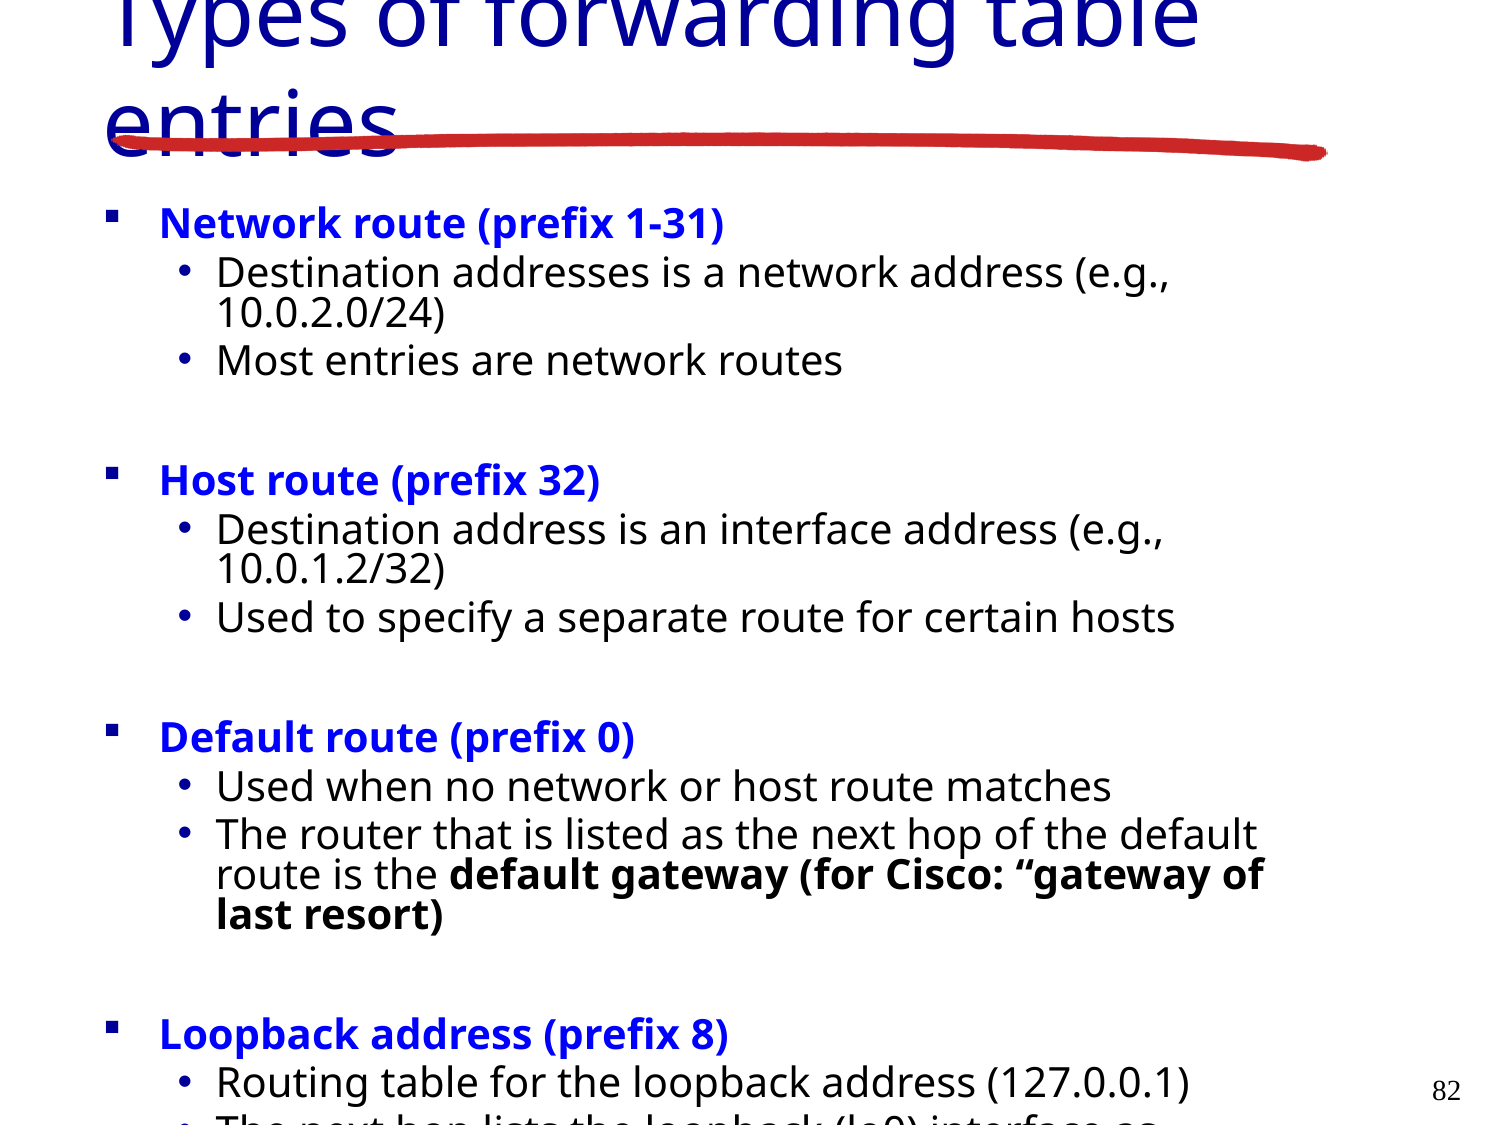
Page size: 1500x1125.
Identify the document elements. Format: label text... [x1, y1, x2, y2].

title Types of forwarding table entries [87, 0, 1363, 131]
list Network route (prefix 1-31) Destination addresses is a network address (e.g., 10.0.2.0/24) Most entries are network routes Host route (prefix 32) Destination address is an interface address (e.g., 10.0.1.2/32) Used to specify a separate route for certain hosts Default route (prefix 0) Used when no network or host route matches The router that is listed as the next hop of the default route is the default gateway (for Cisco: “gateway of last resort) Loopback address (prefix 8) Routing table for the loopback address (127.0.0.1) The next hop lists the loopback (lo0) interface as outgoing interface [87, 199, 1363, 1096]
picture [105, 124, 1342, 170]
slide_number 82 [1365, 1063, 1477, 1109]
